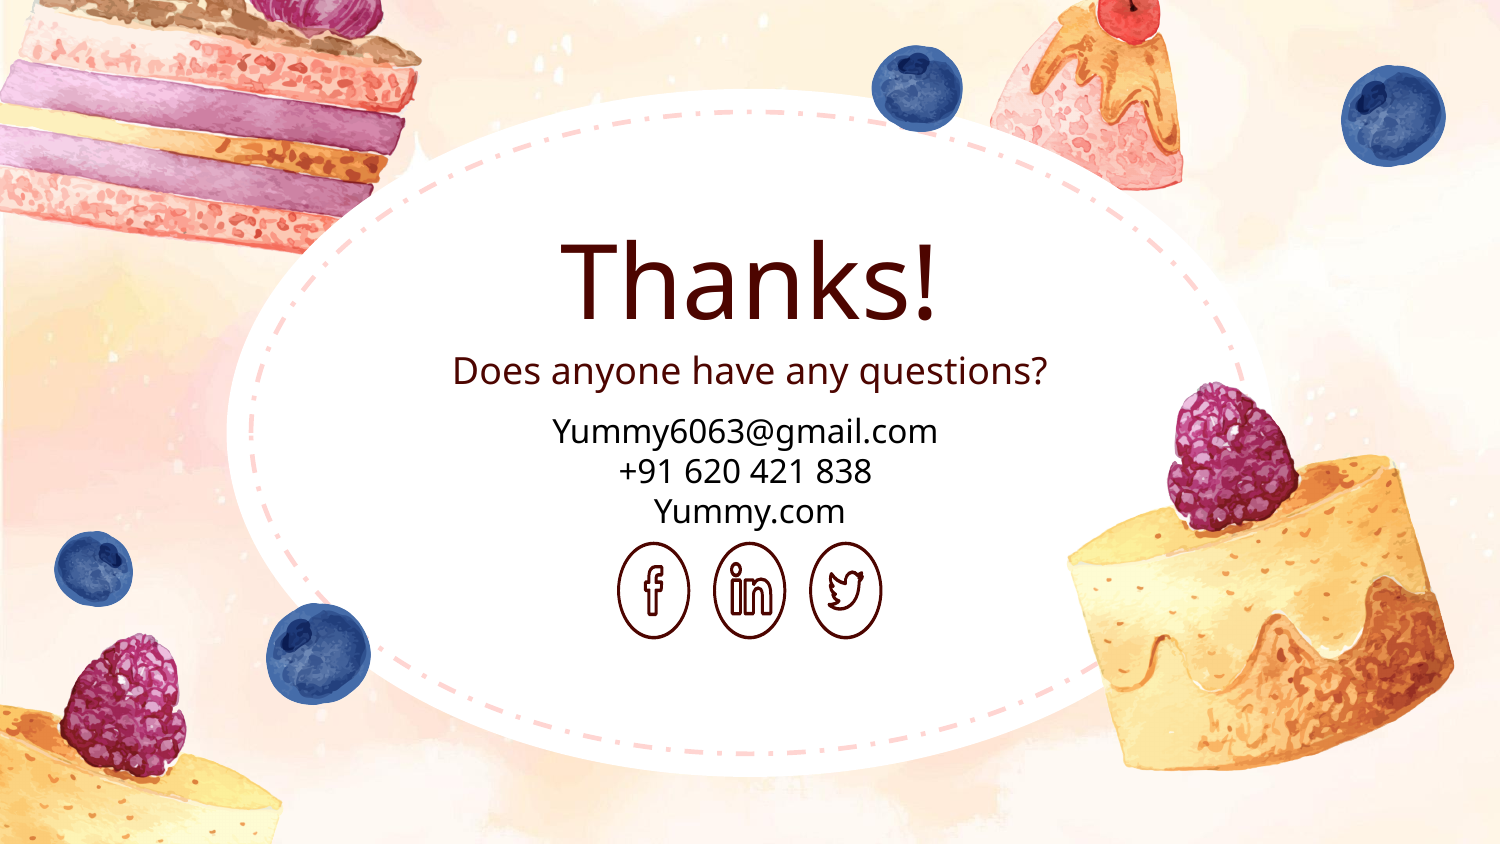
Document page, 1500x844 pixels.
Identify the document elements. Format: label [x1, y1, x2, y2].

text_box [226, 88, 1274, 778]
picture [0, 0, 1500, 844]
text_box [617, 542, 882, 639]
